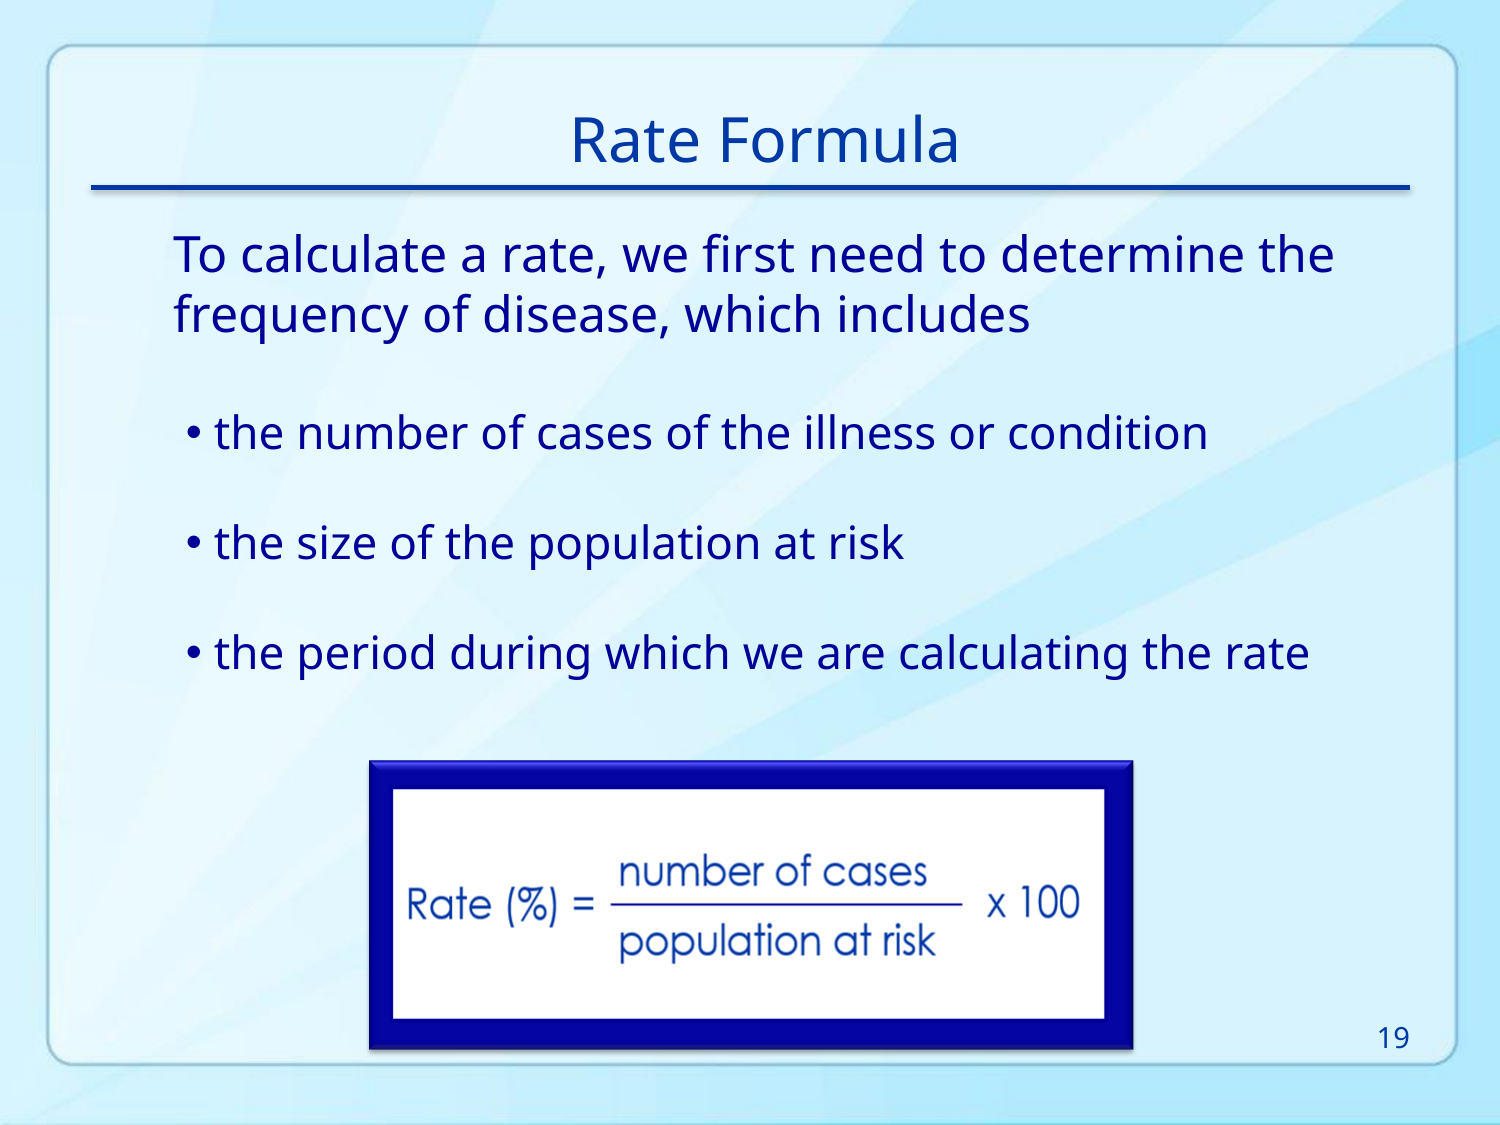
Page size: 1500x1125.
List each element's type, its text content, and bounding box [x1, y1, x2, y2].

text_box Rate Formula [91, 92, 1442, 189]
text_box 19 [1074, 1012, 1425, 1073]
text_box To calculate a rate, we first need to determine the frequency of disease, which includes [158, 215, 1374, 350]
text_box the number of cases of the illness or condition the size of the population at risk the period during which we are calculating the rate [171, 351, 1411, 687]
picture [0, 0, 1500, 1125]
